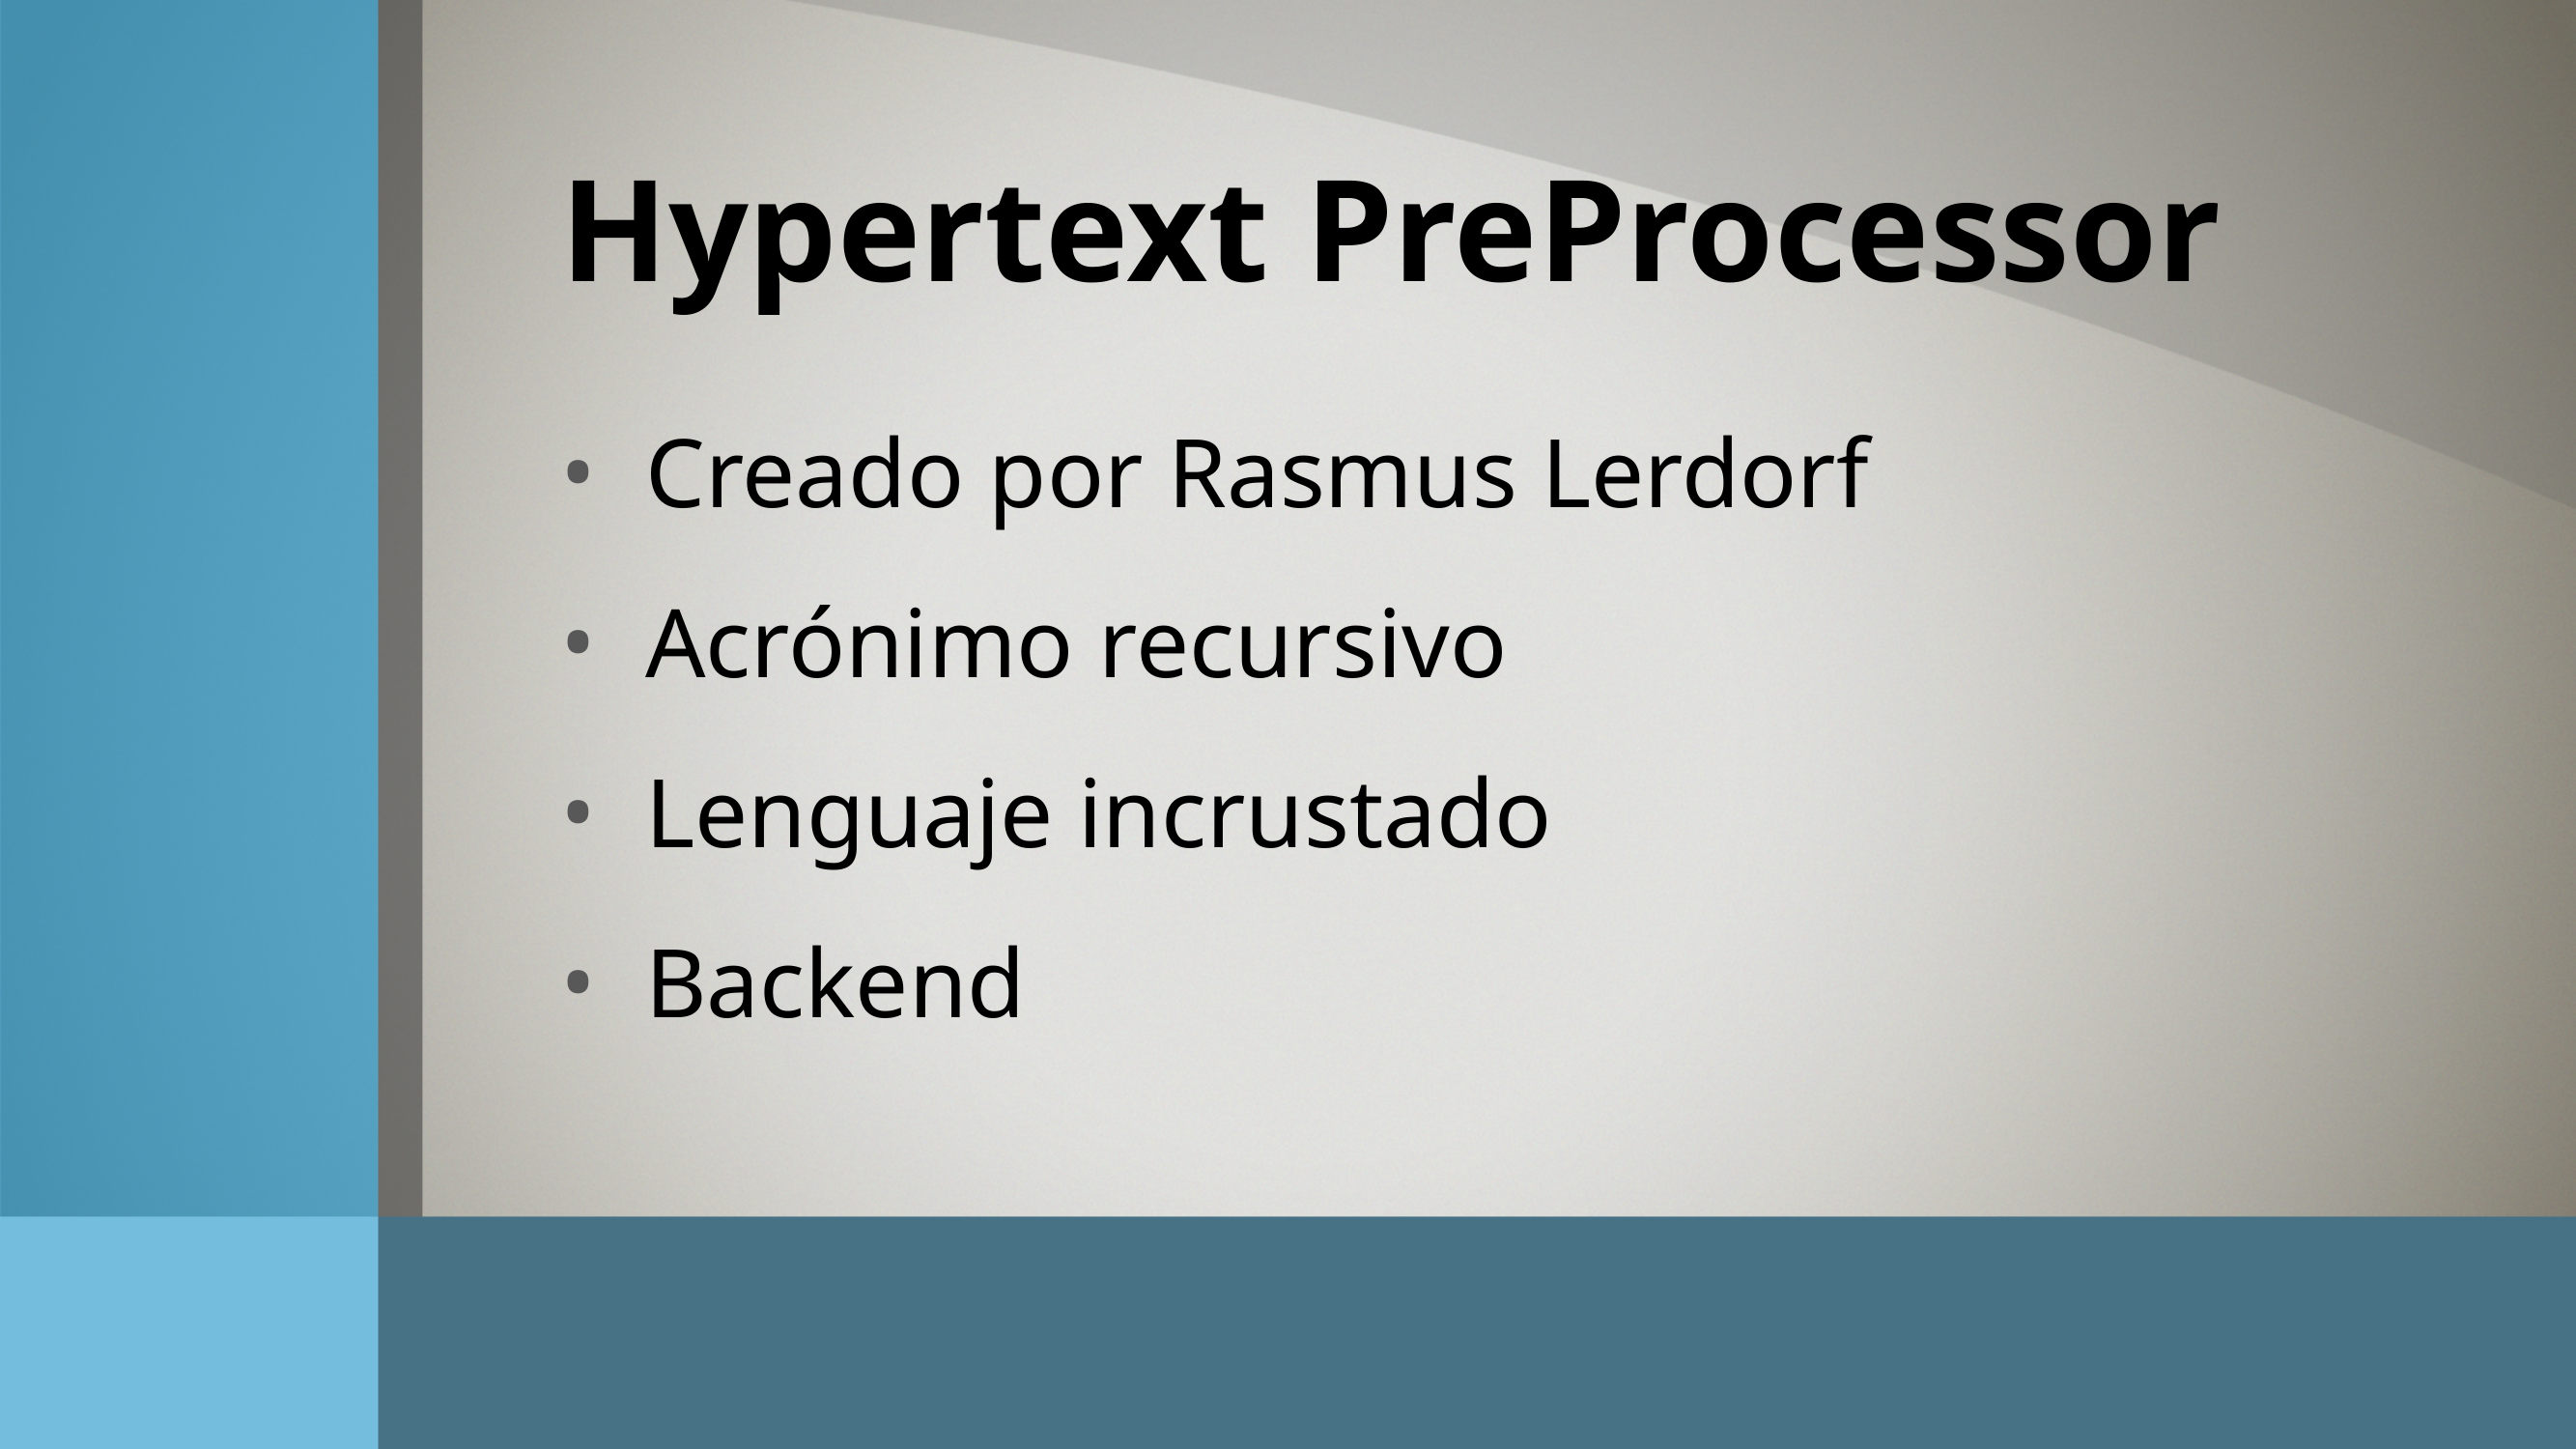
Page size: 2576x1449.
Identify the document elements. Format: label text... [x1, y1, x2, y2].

text_box Creado por Rasmus Lerdorf Acrónimo recursivo Lenguaje incrustado Backend [560, 355, 2332, 1179]
text_box Hypertext PreProcessor [560, 147, 2225, 326]
picture [0, 0, 2576, 1449]
